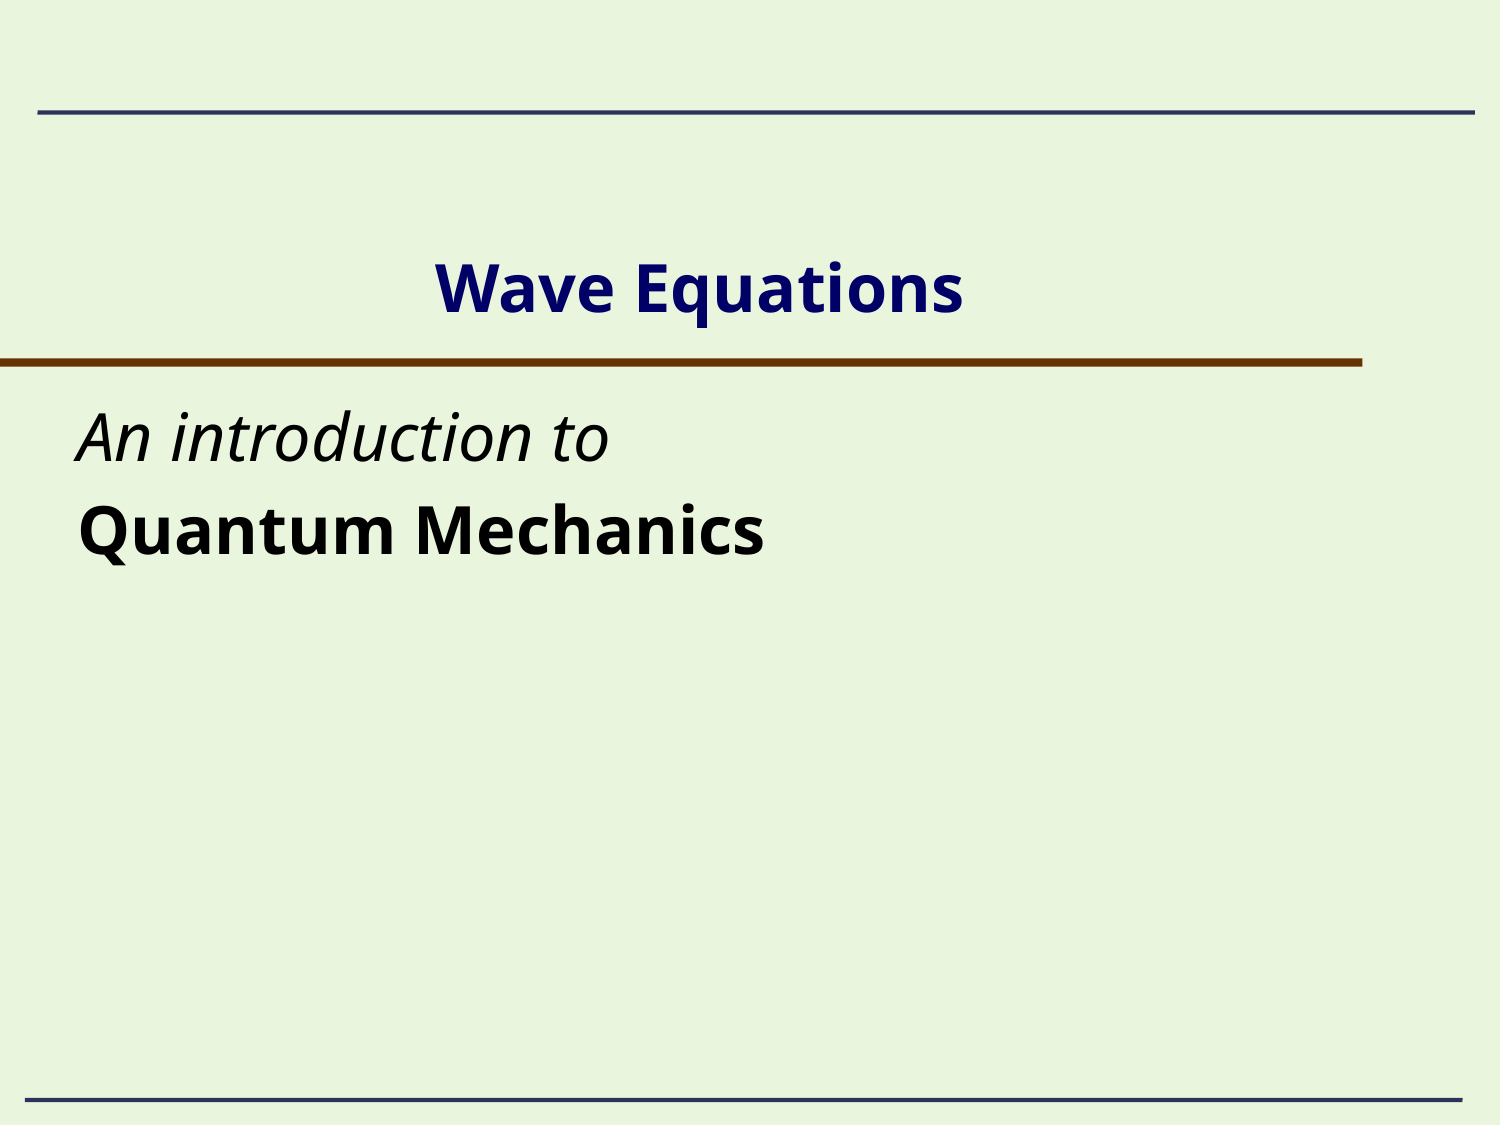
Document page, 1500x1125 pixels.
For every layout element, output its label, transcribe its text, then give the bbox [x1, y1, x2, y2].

title Wave Equations [37, 233, 1363, 338]
subtitle An introduction to Quantum Mechanics [62, 387, 1113, 676]
